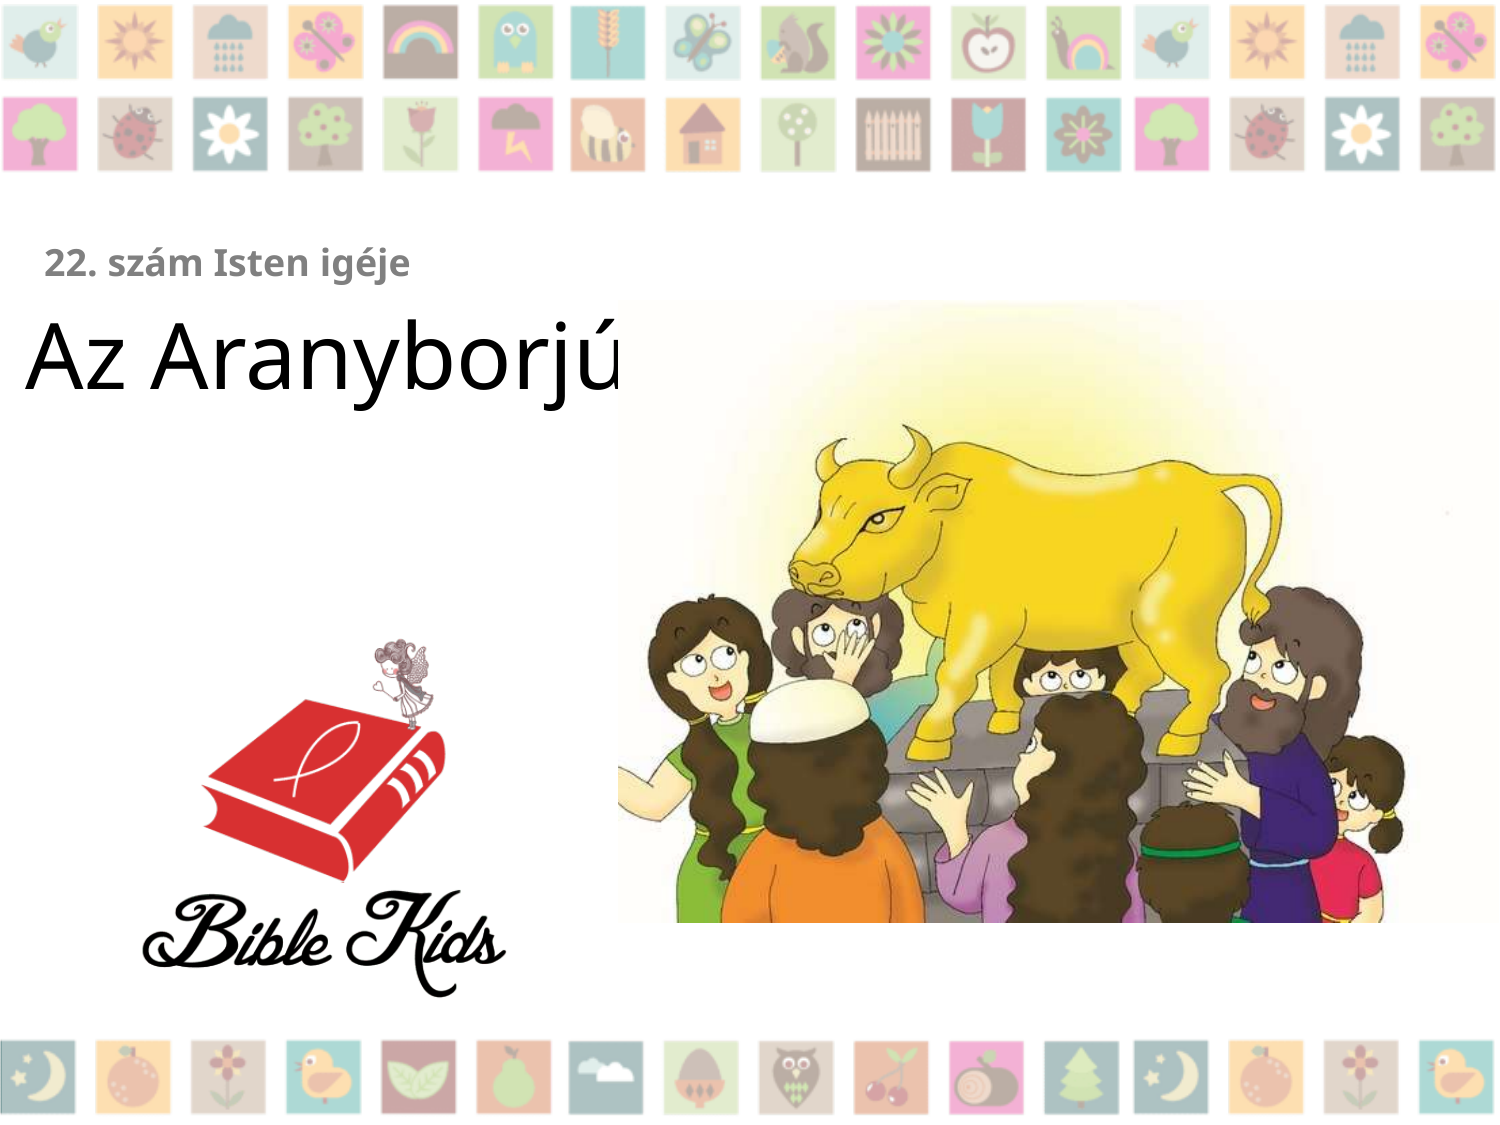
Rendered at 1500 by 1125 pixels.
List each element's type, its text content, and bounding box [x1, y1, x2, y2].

text_box 22. szám Isten igéje [29, 231, 543, 290]
text_box Az Aranyborjú [5, 290, 651, 416]
picture [117, 600, 544, 1027]
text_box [0, 1028, 1500, 1118]
picture [618, 300, 1500, 923]
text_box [0, 3, 1500, 181]
